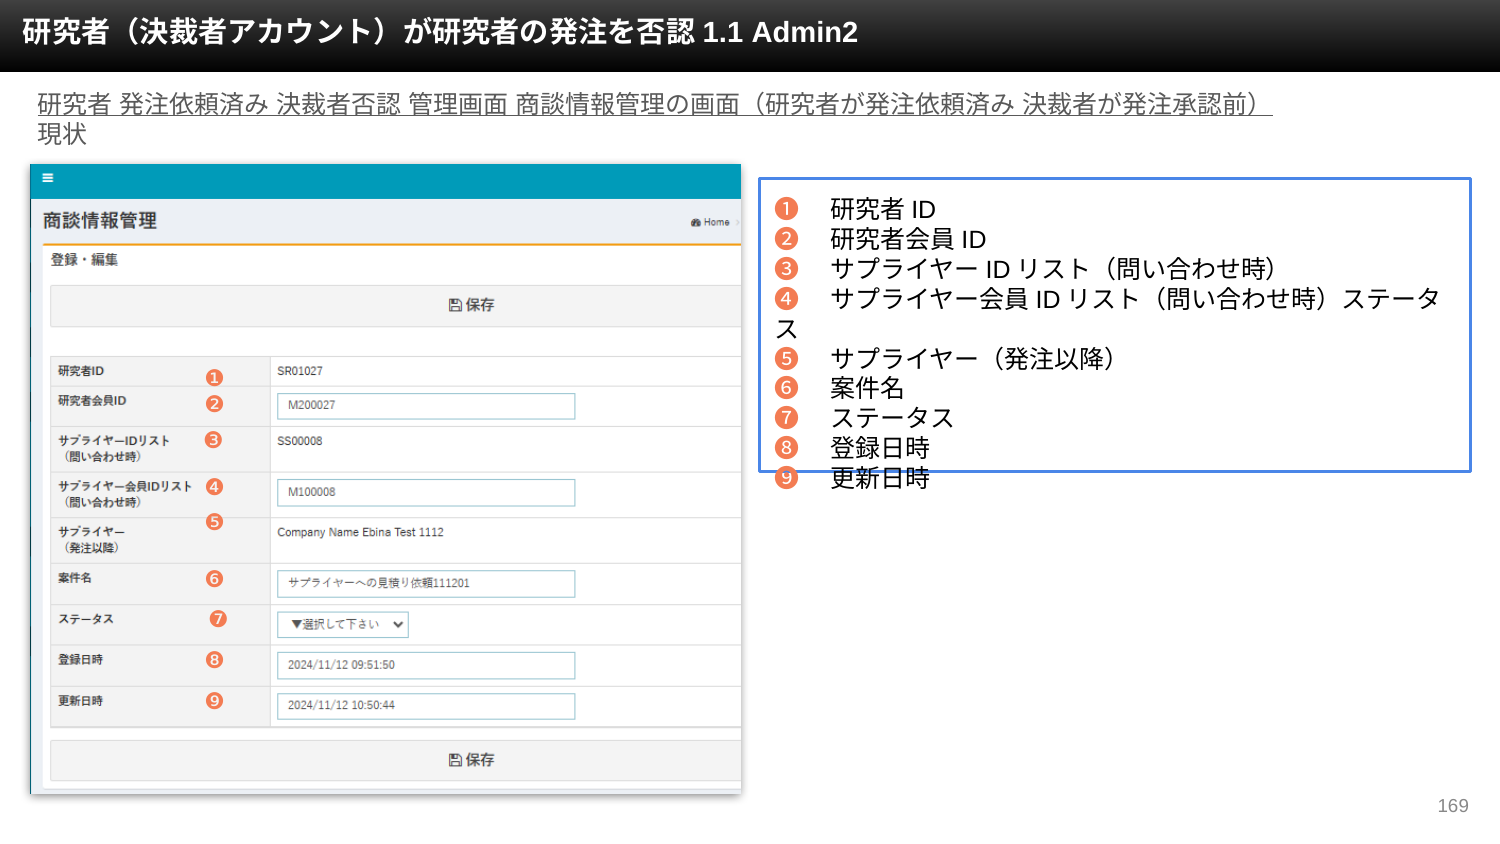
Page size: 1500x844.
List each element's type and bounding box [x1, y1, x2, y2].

text_box [759, 178, 1471, 472]
text_box [22, 73, 1430, 164]
text_box [0, 0, 1500, 72]
picture [30, 164, 741, 794]
text_box [1378, 782, 1481, 827]
